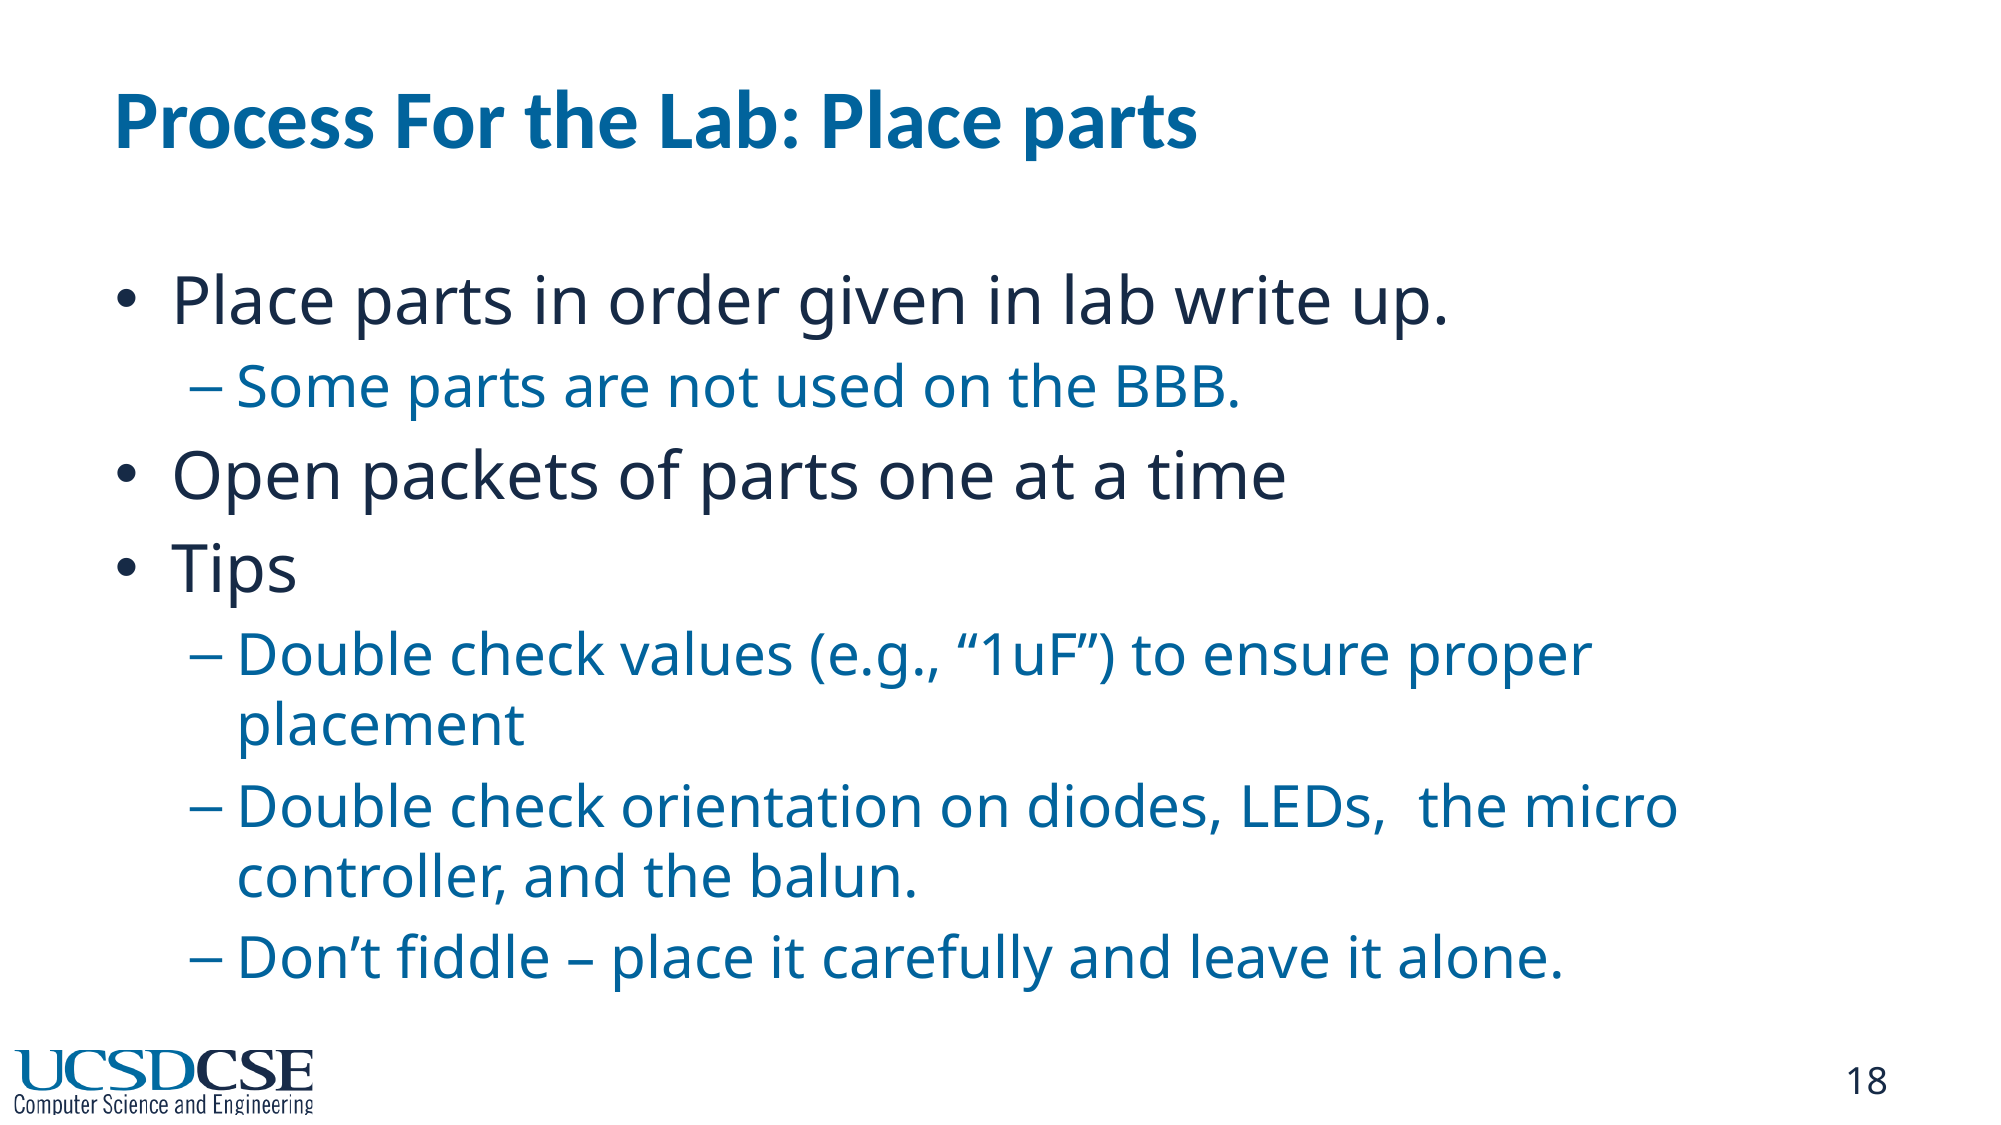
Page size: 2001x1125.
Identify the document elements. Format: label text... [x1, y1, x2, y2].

list Place parts in order given in lab write up. Some parts are not used on the BBB. Open packets of parts one at a time Tips Double check values (e.g., “1uF”) to ensure proper placement Double check orientation on diodes, LEDs, the micro controller, and the balun. Don’t fiddle – place it carefully and leave it alone. [99, 249, 1900, 1005]
title Process For the Lab: Place parts [99, 9, 1900, 222]
